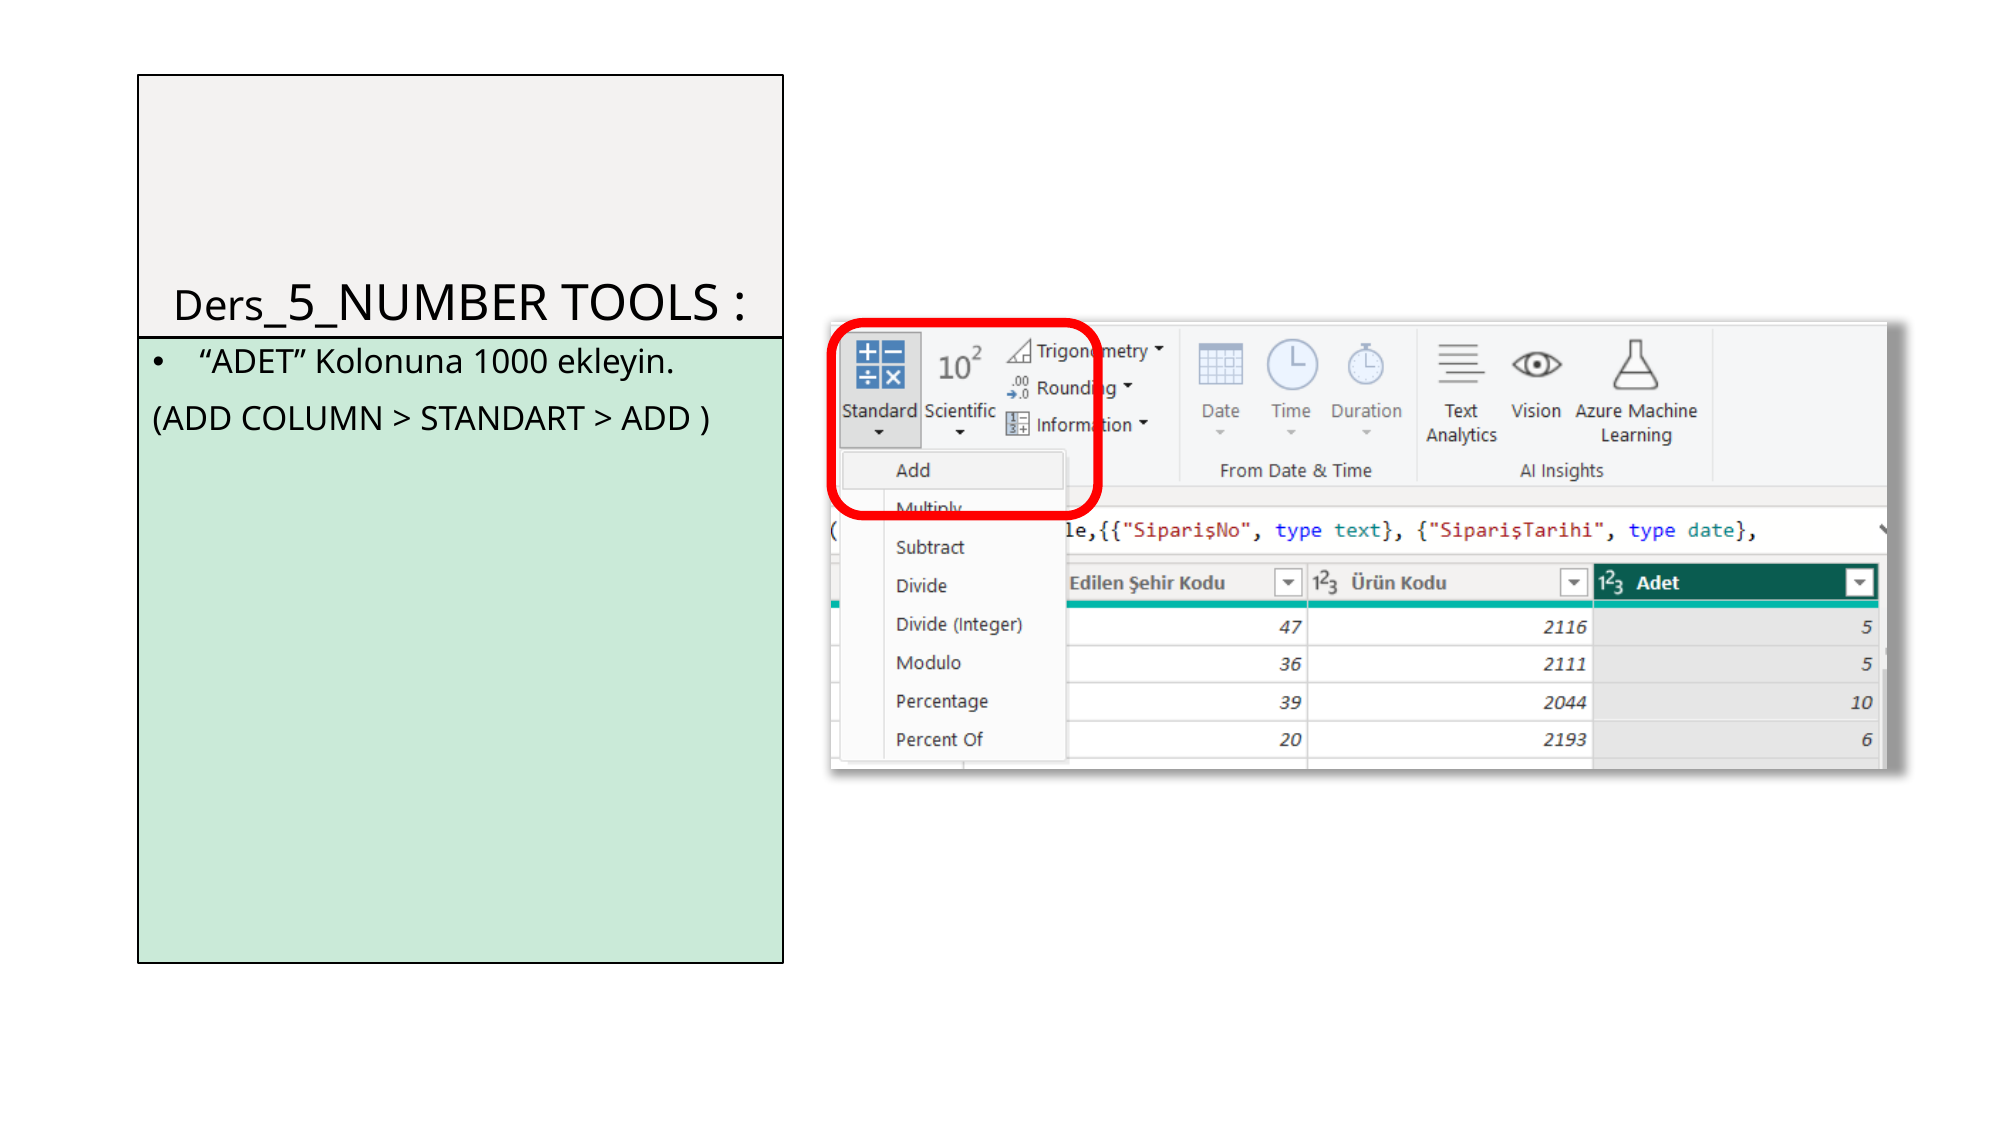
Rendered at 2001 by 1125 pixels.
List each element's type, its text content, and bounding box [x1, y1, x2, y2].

title Ders_5_NUMBER TOOLS : [137, 75, 783, 337]
picture [830, 322, 1888, 770]
list “ADET” Kolonuna 1000 ekleyin. (ADD COLUMN > STANDART > ADD ) [137, 337, 783, 963]
